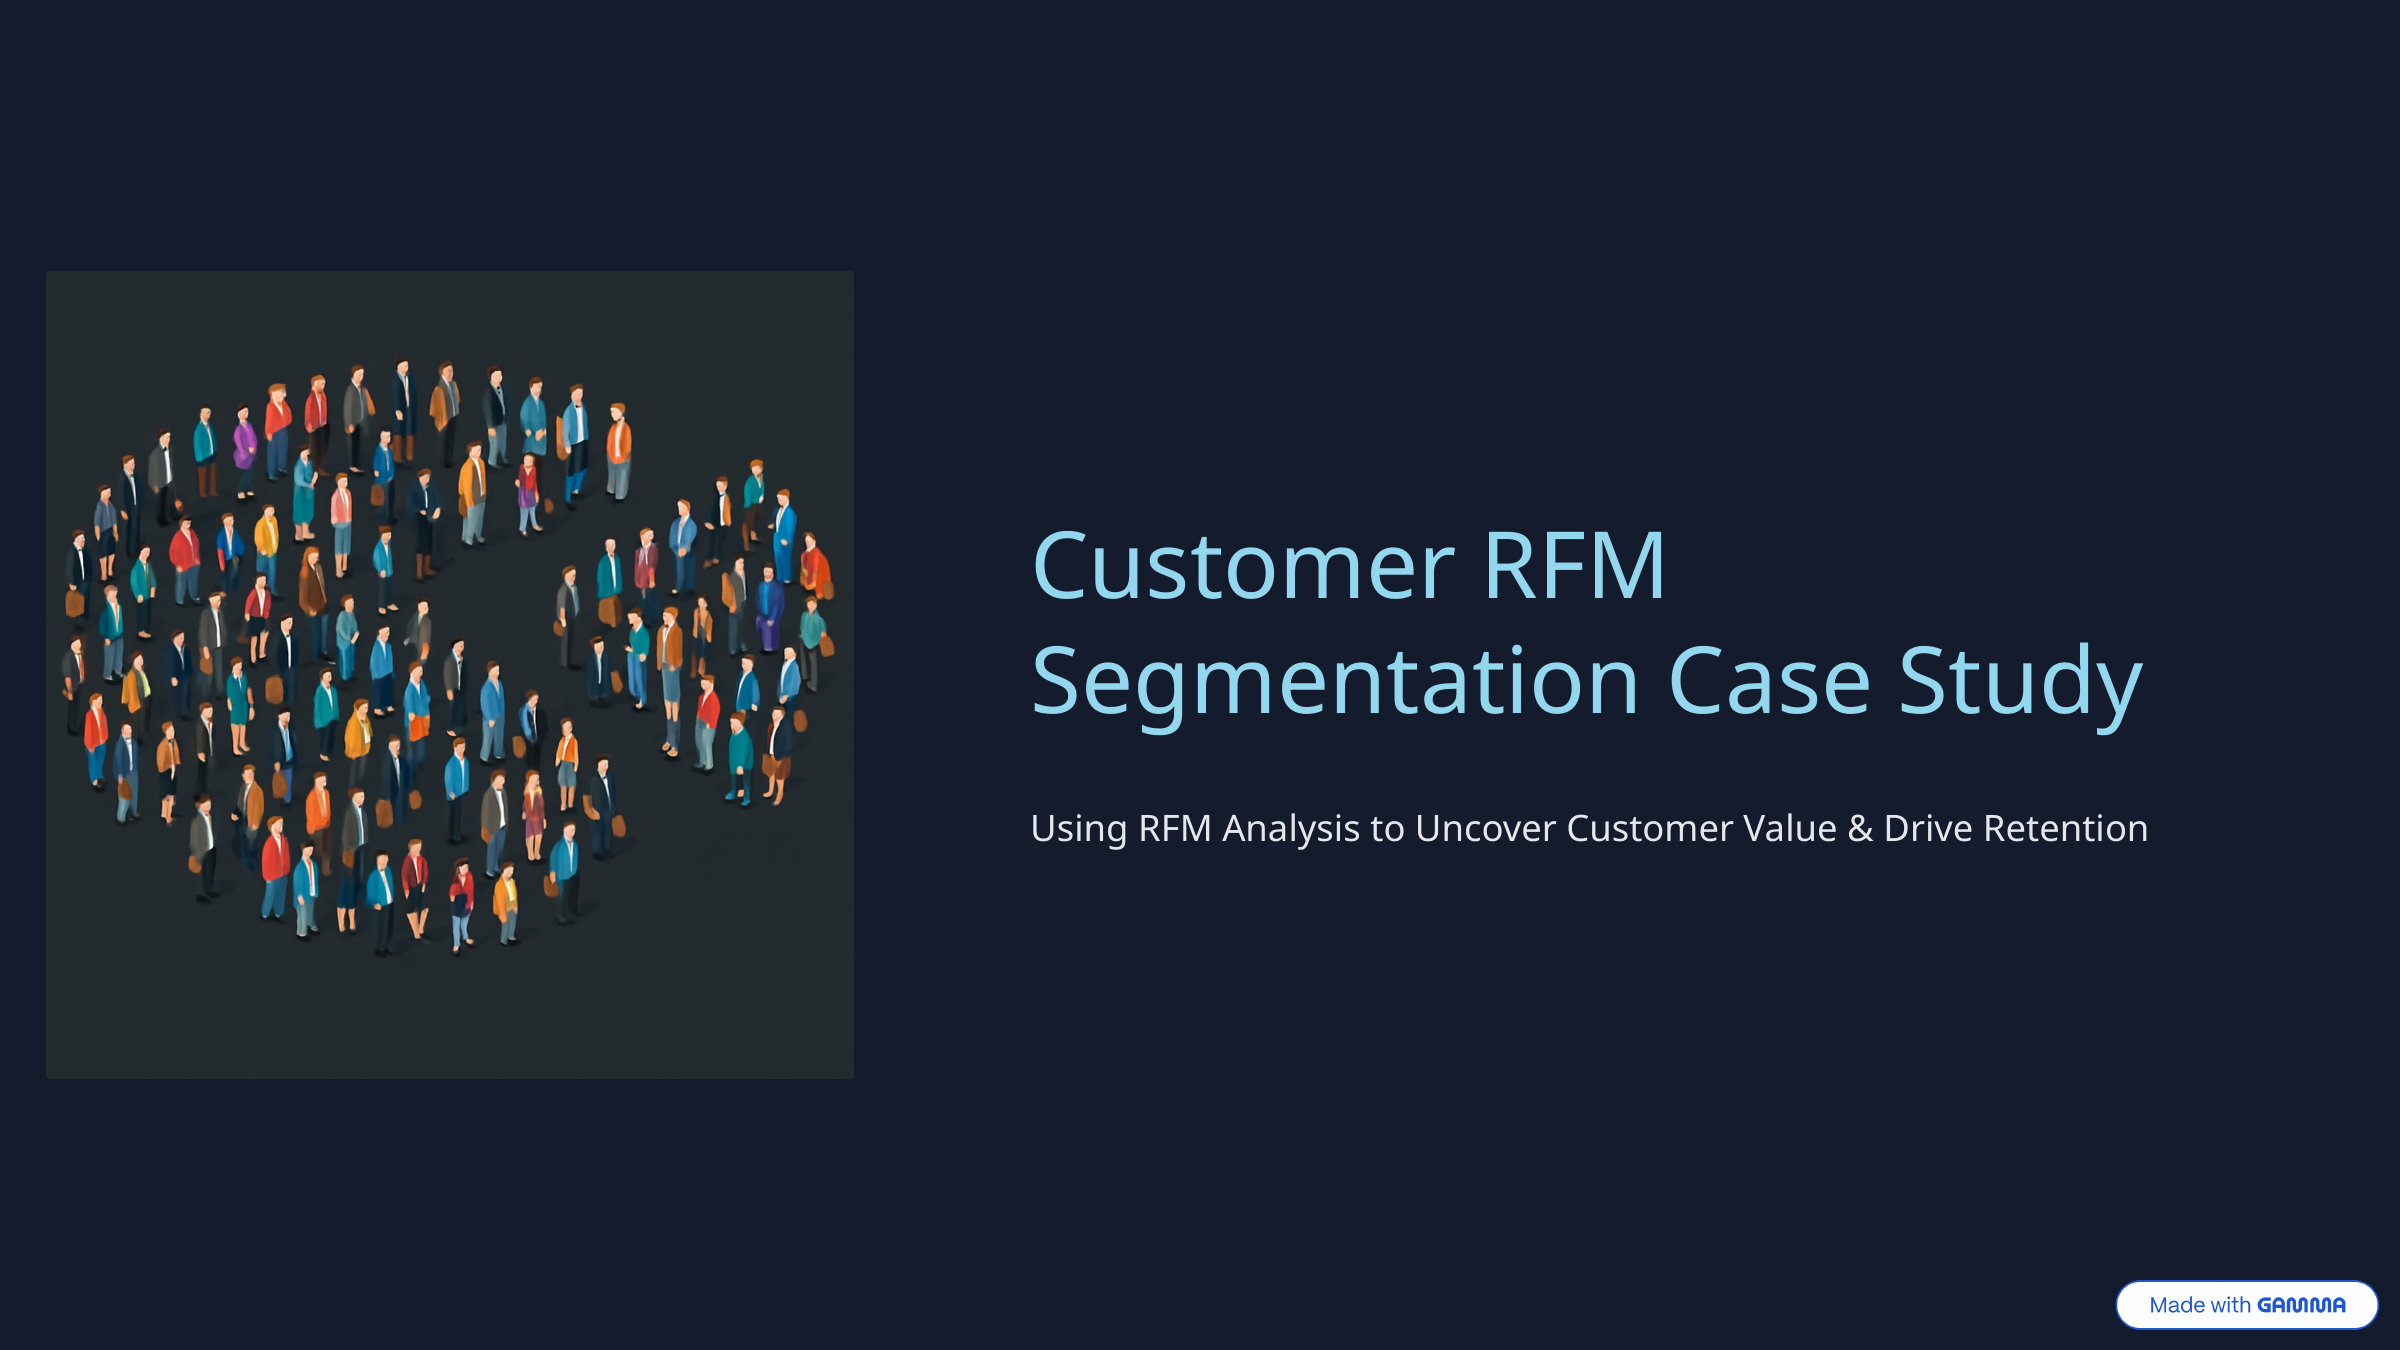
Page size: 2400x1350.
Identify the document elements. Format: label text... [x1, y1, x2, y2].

picture [46, 271, 854, 1079]
text_box Using RFM Analysis to Uncover Customer Value & Drive Retention [1030, 789, 2270, 849]
text_box Customer RFM Segmentation Case Study [1030, 501, 2270, 734]
picture [2106, 1271, 2389, 1339]
